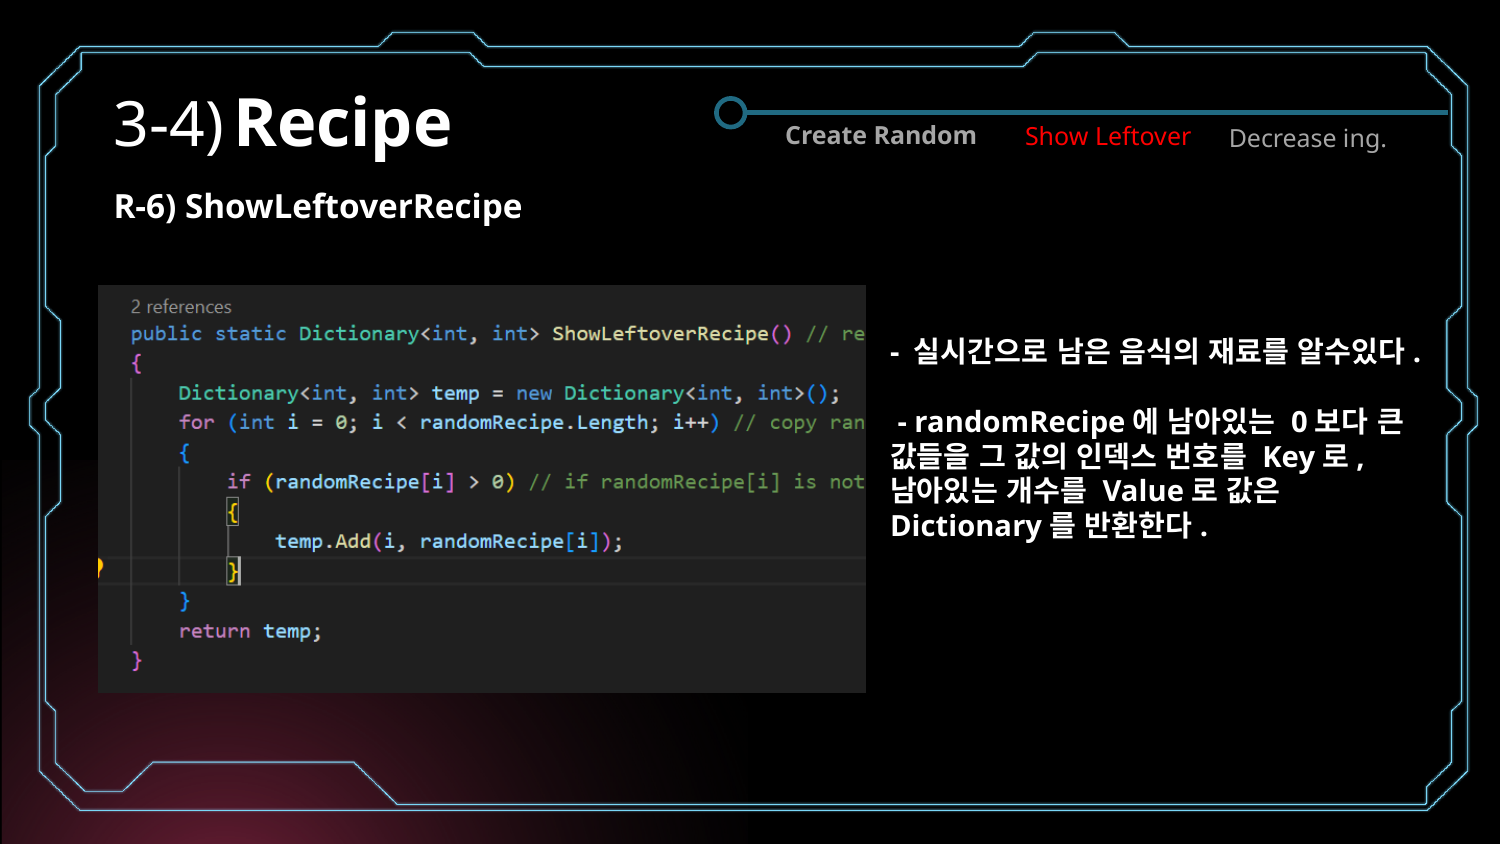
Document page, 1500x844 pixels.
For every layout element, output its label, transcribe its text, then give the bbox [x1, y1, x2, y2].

text_box - 실시간으로 남은 음식의 재료를 알수있다. - randomRecipe에 남아있는 0보다 큰 값들을 그 값의 인덱스 번호를 Key로, 남아있는 개수를 Value로 값은 Dictionary를 반환한다. [875, 325, 1448, 586]
text_box R-6) ShowLeftoverRecipe [98, 177, 1500, 268]
text_box Decrease ing. [1200, 122, 1416, 160]
text_box Create Random [763, 122, 994, 157]
text_box Show Leftover [994, 122, 1200, 158]
title 3-4) Recipe [98, 64, 744, 154]
text_box [714, 96, 748, 130]
picture [0, 0, 1500, 844]
